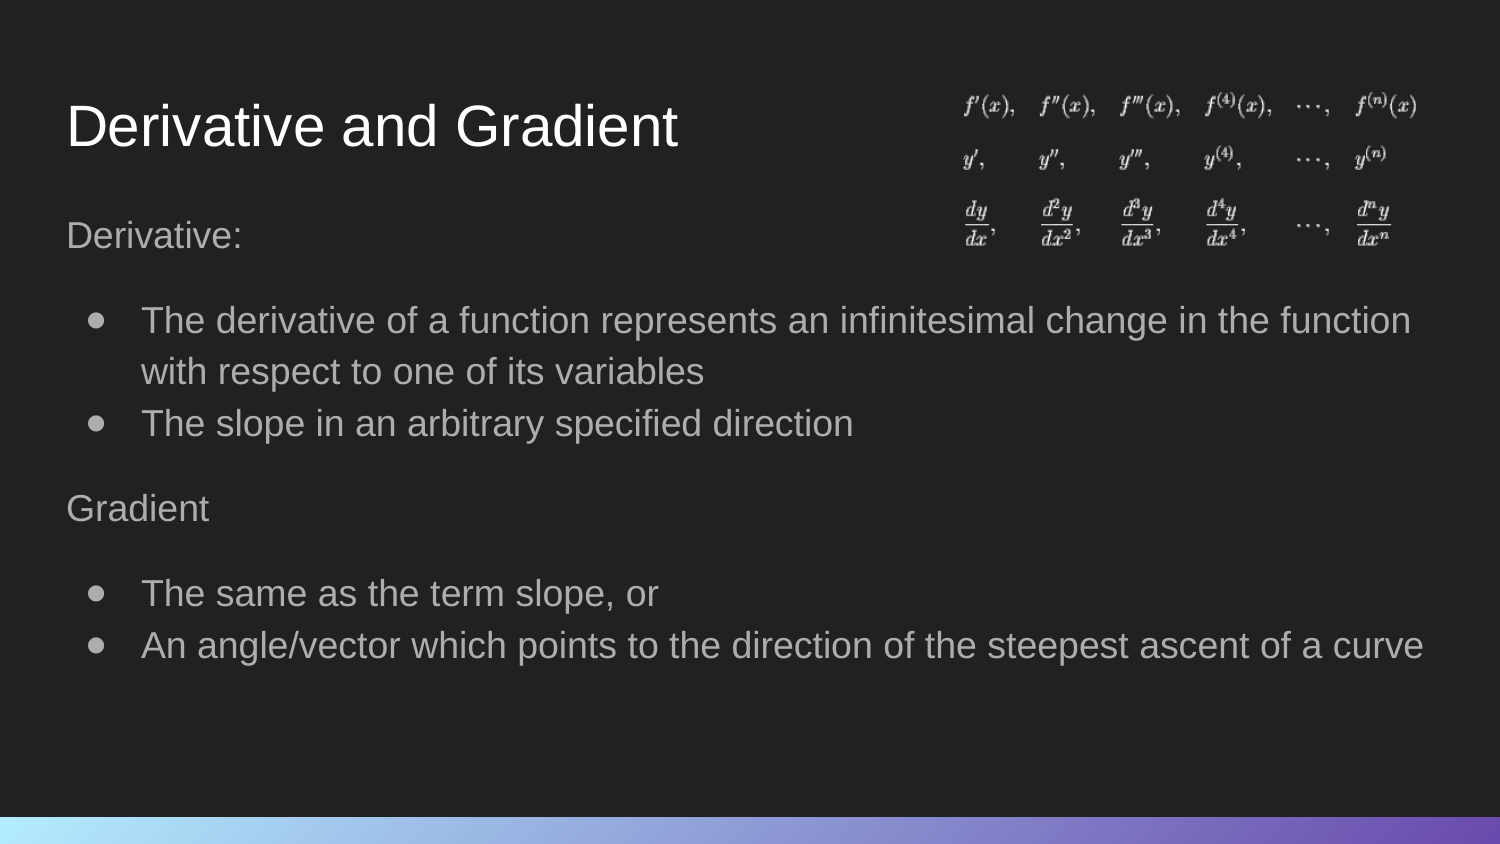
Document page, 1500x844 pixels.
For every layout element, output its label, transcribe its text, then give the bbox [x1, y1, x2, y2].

picture [963, 88, 1416, 249]
list Derivative: The derivative of a function represents an infinitesimal change in the function with respect to one of its variables The slope in an arbitrary specified direction Gradient The same as the term slope, or An angle/vector which points to the direction of the steepest ascent of a curve [51, 189, 1449, 750]
title Derivative and Gradient [51, 72, 1449, 167]
